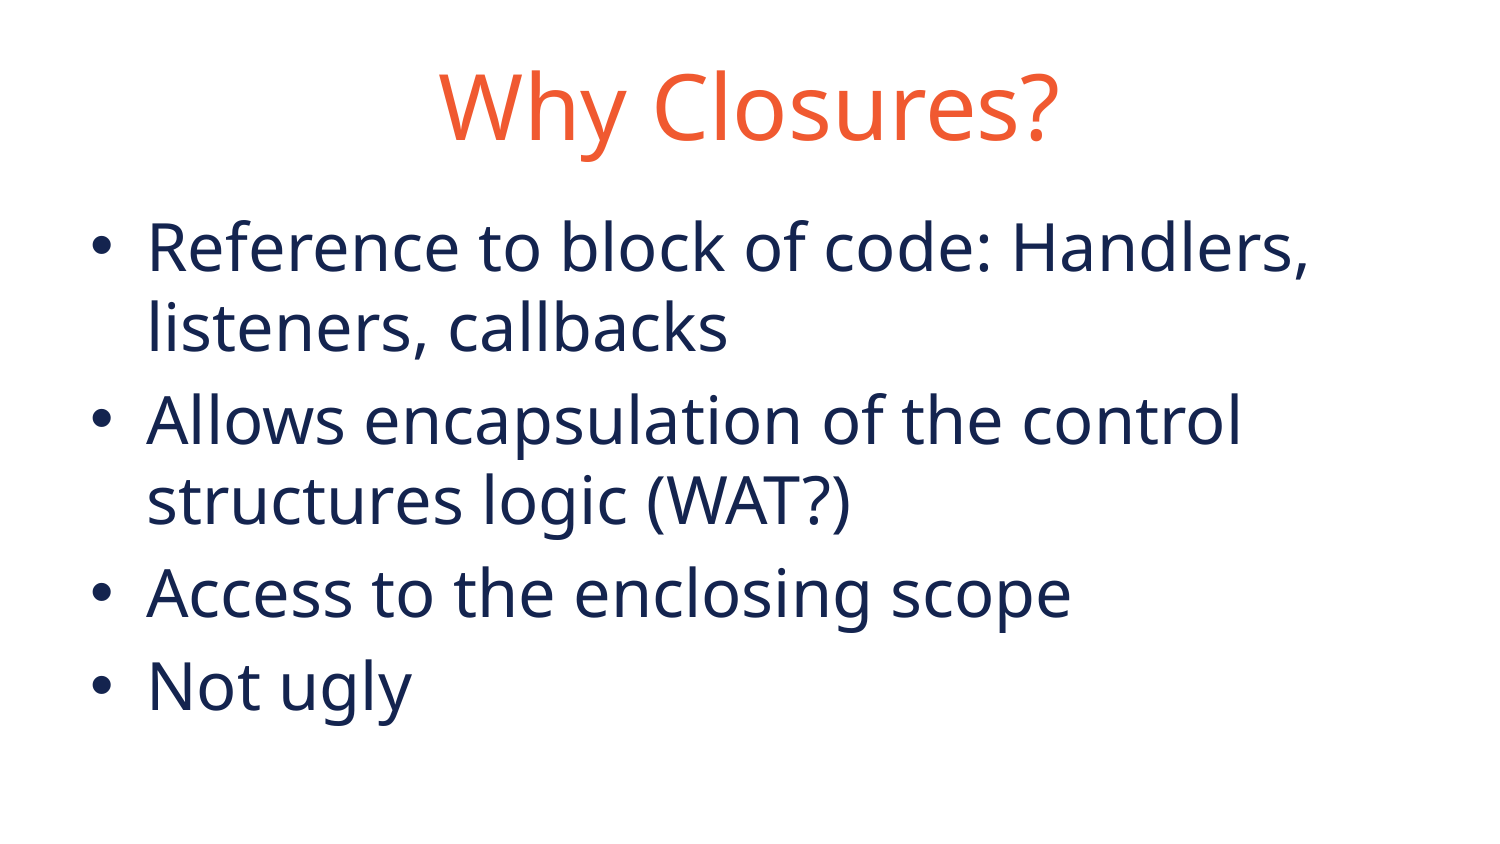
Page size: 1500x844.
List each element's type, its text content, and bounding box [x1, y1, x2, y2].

list Reference to block of code: Handlers, listeners, callbacks Allows encapsulation of the control structures logic (WAT?) Access to the enclosing scope Not ugly [75, 196, 1425, 823]
title Why Closures? [75, 33, 1425, 175]
